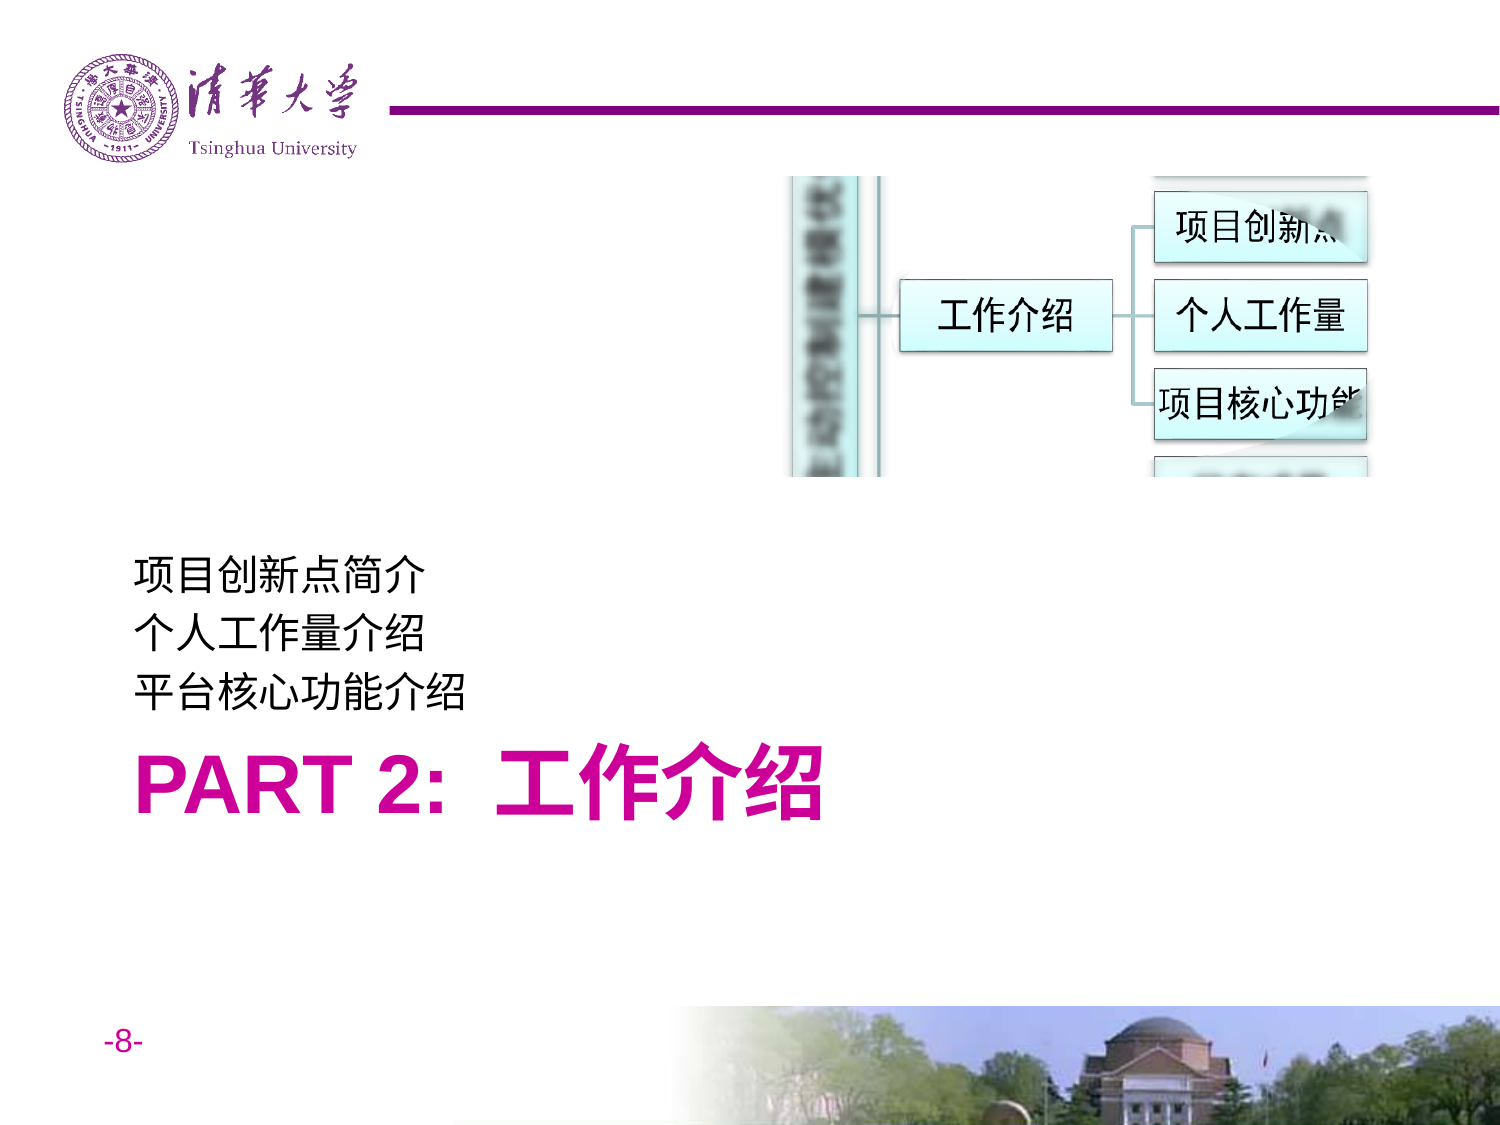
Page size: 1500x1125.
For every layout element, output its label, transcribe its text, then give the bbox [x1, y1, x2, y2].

list 项目创新点简介 个人工作量介绍 平台核心功能介绍 [118, 476, 1394, 723]
picture [64, 54, 361, 173]
picture [454, 1006, 1500, 1125]
picture [777, 176, 1394, 477]
title Part 2: 工作介绍 [118, 723, 1394, 947]
